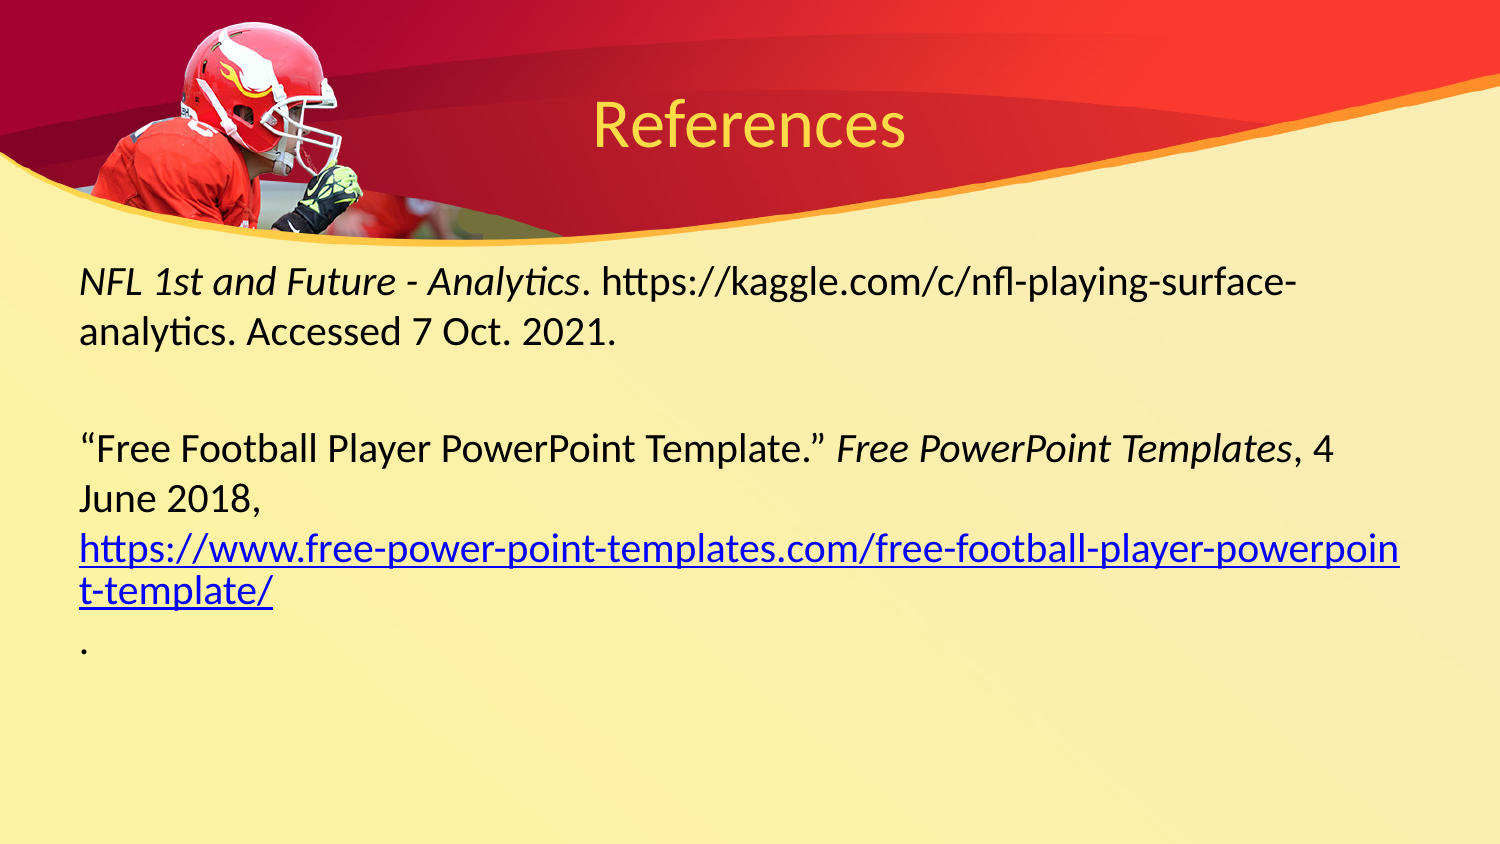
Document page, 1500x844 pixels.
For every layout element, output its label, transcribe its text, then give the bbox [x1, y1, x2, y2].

title References [73, 68, 1427, 169]
picture [0, 0, 1500, 844]
list NFL 1st and Future - Analytics. https://kaggle.com/c/nfl-playing-surface-analytics. Accessed 7 Oct. 2021. “Free Football Player PowerPoint Template.” Free PowerPoint Templates, 4 June 2018, https://www.free-power-point-templates.com/free-football-player-powerpoint-template/. [63, 246, 1427, 748]
